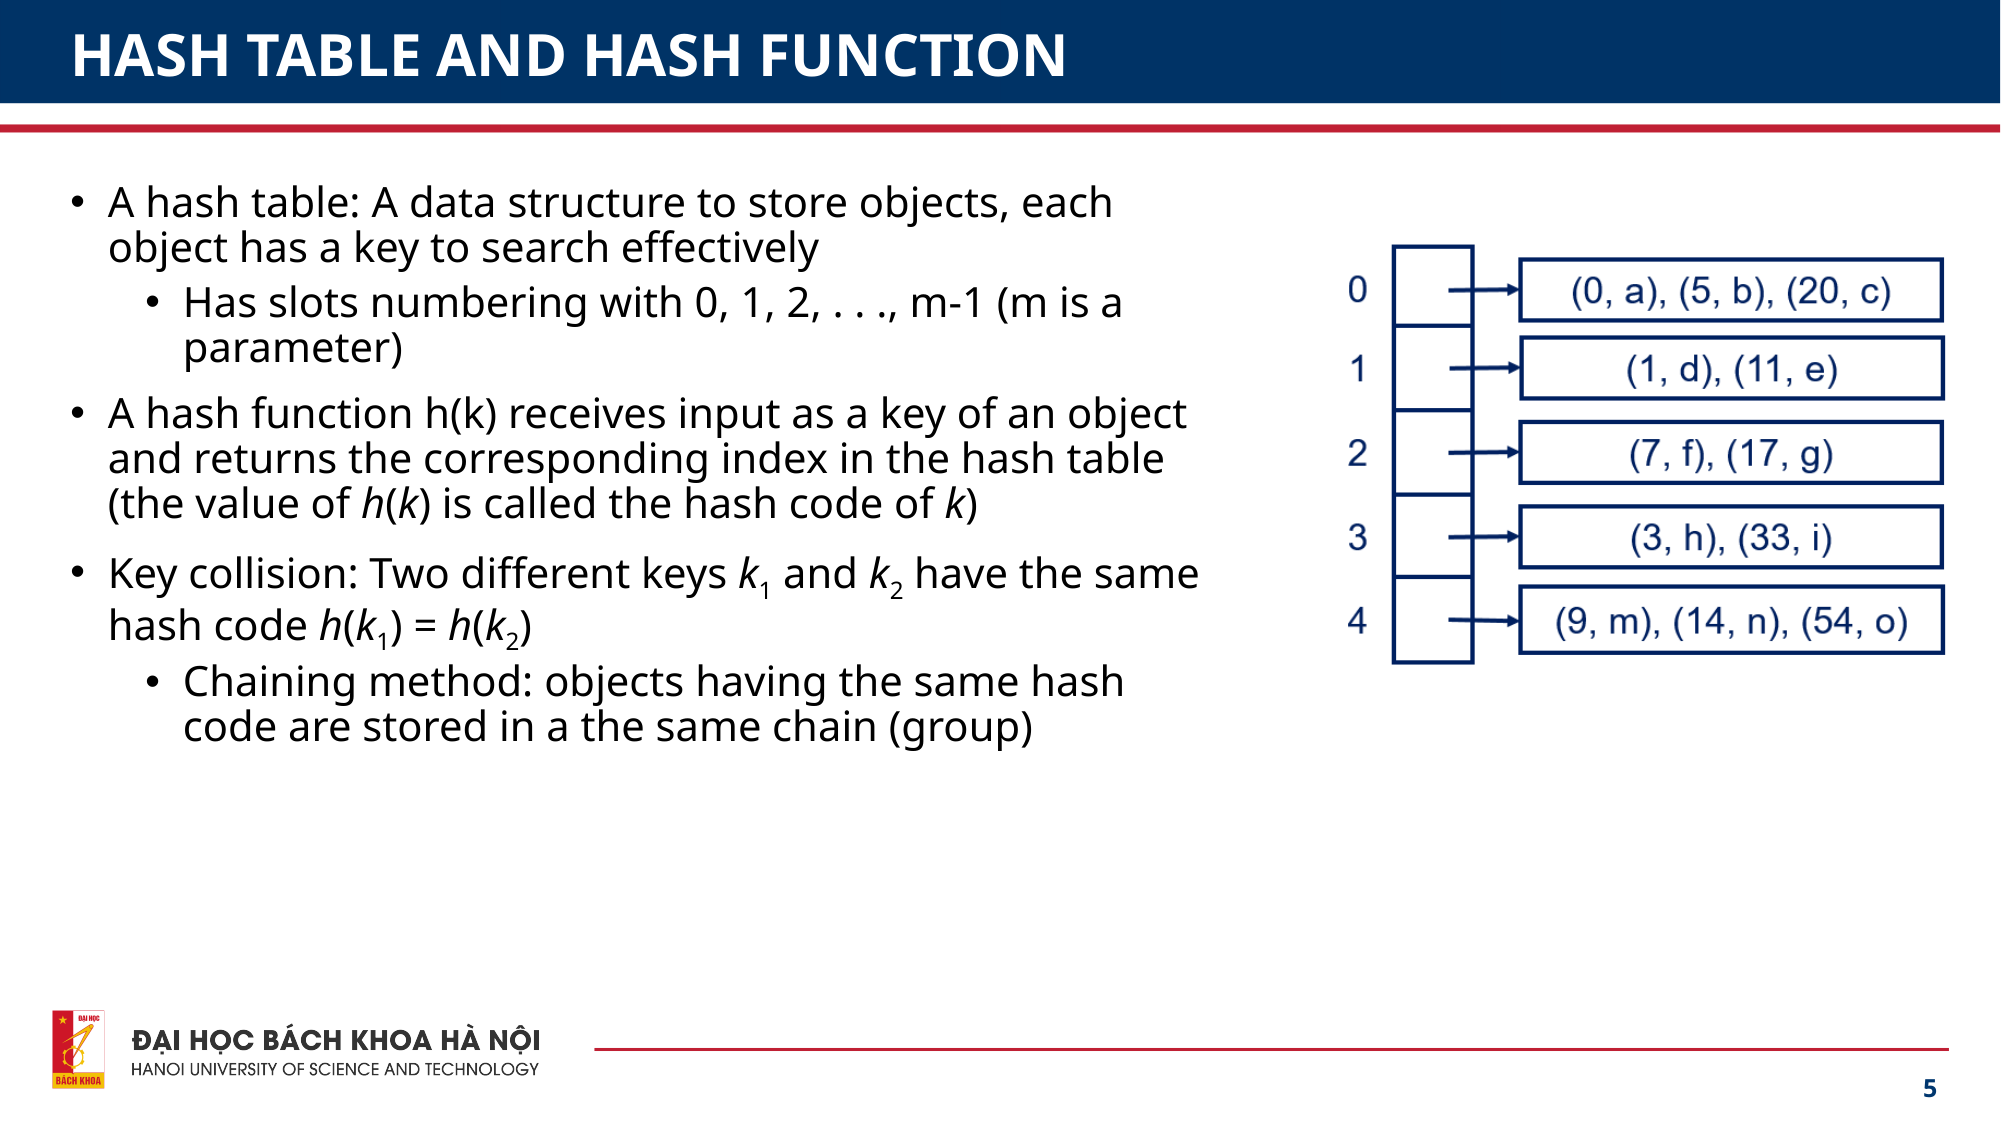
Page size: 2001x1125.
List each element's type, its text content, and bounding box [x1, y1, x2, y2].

list A hash table: A data structure to store objects, each object has a key to search effectively Has slots numbering with 0, 1, 2, . . ., m-1 (m is a parameter) A hash function h(k) receives input as a key of an object and returns the corresponding index in the hash table (the value of h(k) is called the hash code of k) Key collision: Two different keys k1 and k2 have the same hash code h(k1) = h(k2) Chaining method: objects having the same hash code are stored in a the same chain (group) [55, 173, 1238, 979]
slide_number 5 [1502, 1065, 1953, 1125]
title HASH TABLE AND HASH FUNCTION [55, 18, 1945, 90]
picture [0, 0, 2001, 1125]
